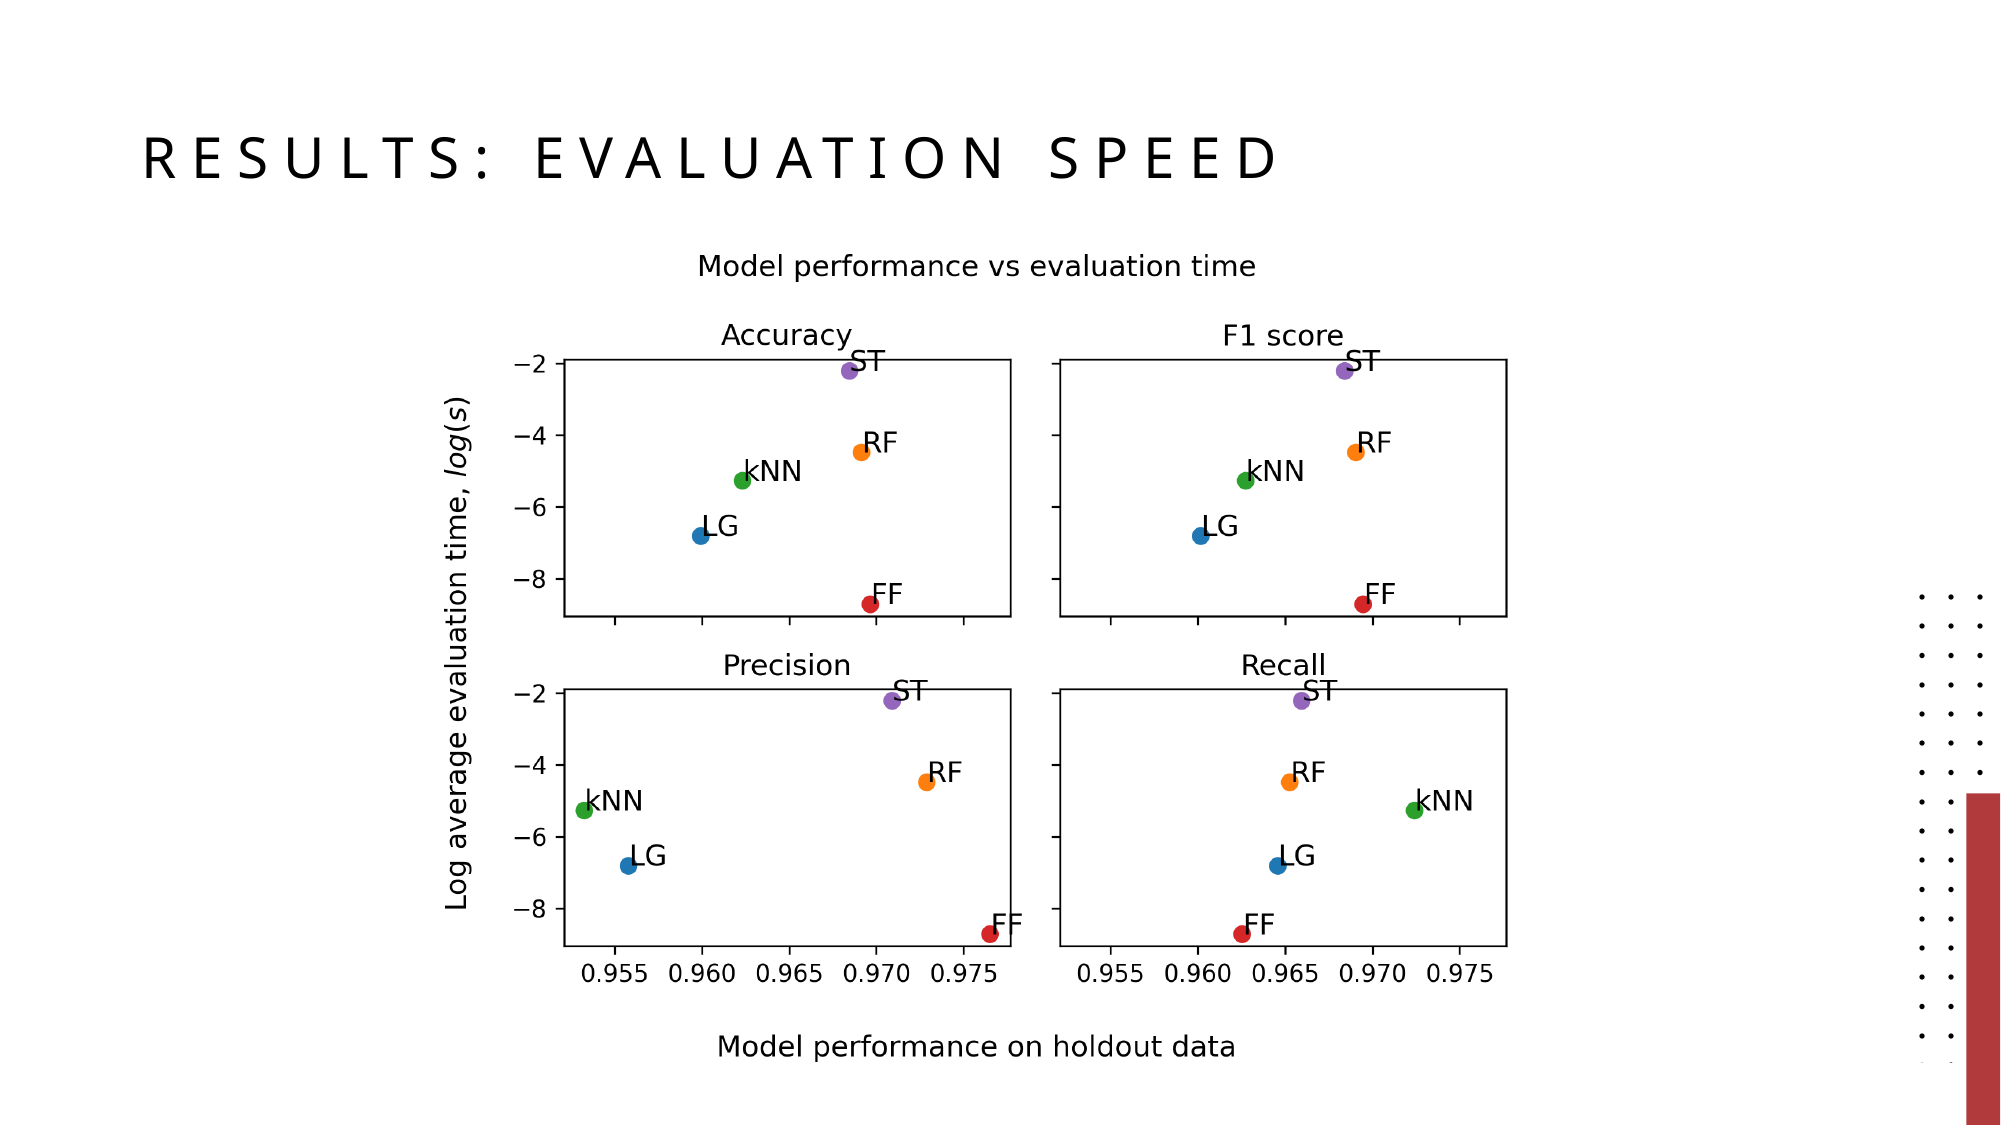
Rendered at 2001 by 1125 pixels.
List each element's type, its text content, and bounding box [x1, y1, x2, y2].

title Results: Evaluation speed [126, 99, 1826, 197]
picture [421, 237, 1532, 1070]
picture [1907, 582, 1994, 1064]
